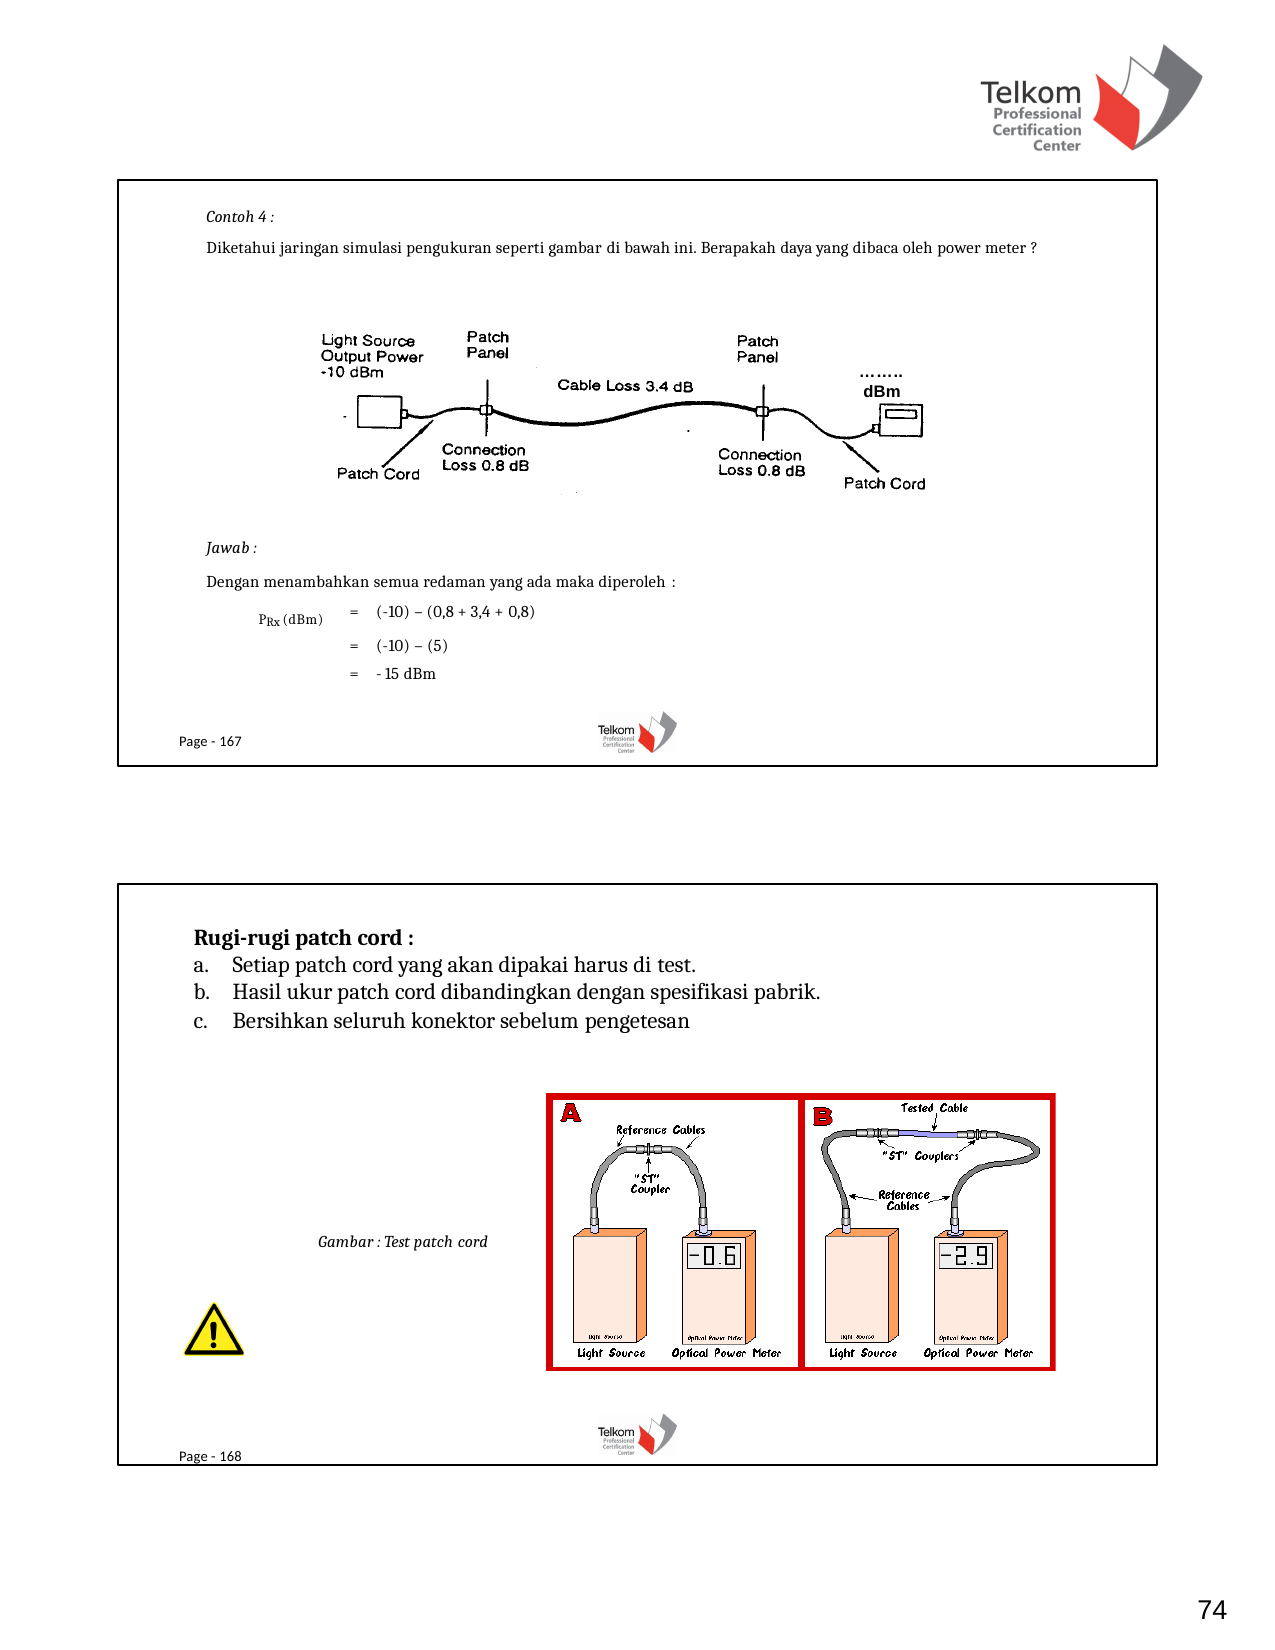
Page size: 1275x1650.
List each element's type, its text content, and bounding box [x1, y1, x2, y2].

slide_number 74 [1193, 1593, 1232, 1650]
picture [980, 43, 1203, 162]
text_box Rugi-rugi patch cord : Setiap patch cord yang akan dipakai harus di test. Hasil ukur patch cord dibandingkan dengan spesifikasi pabrik. Bersihkan seluruh konektor sebelum pengetesan Gambar : Test patch cord Page - 168 [117, 884, 1158, 1465]
text_box [546, 1093, 1056, 1371]
text_box [117, 180, 1158, 766]
text_box [183, 1302, 245, 1356]
